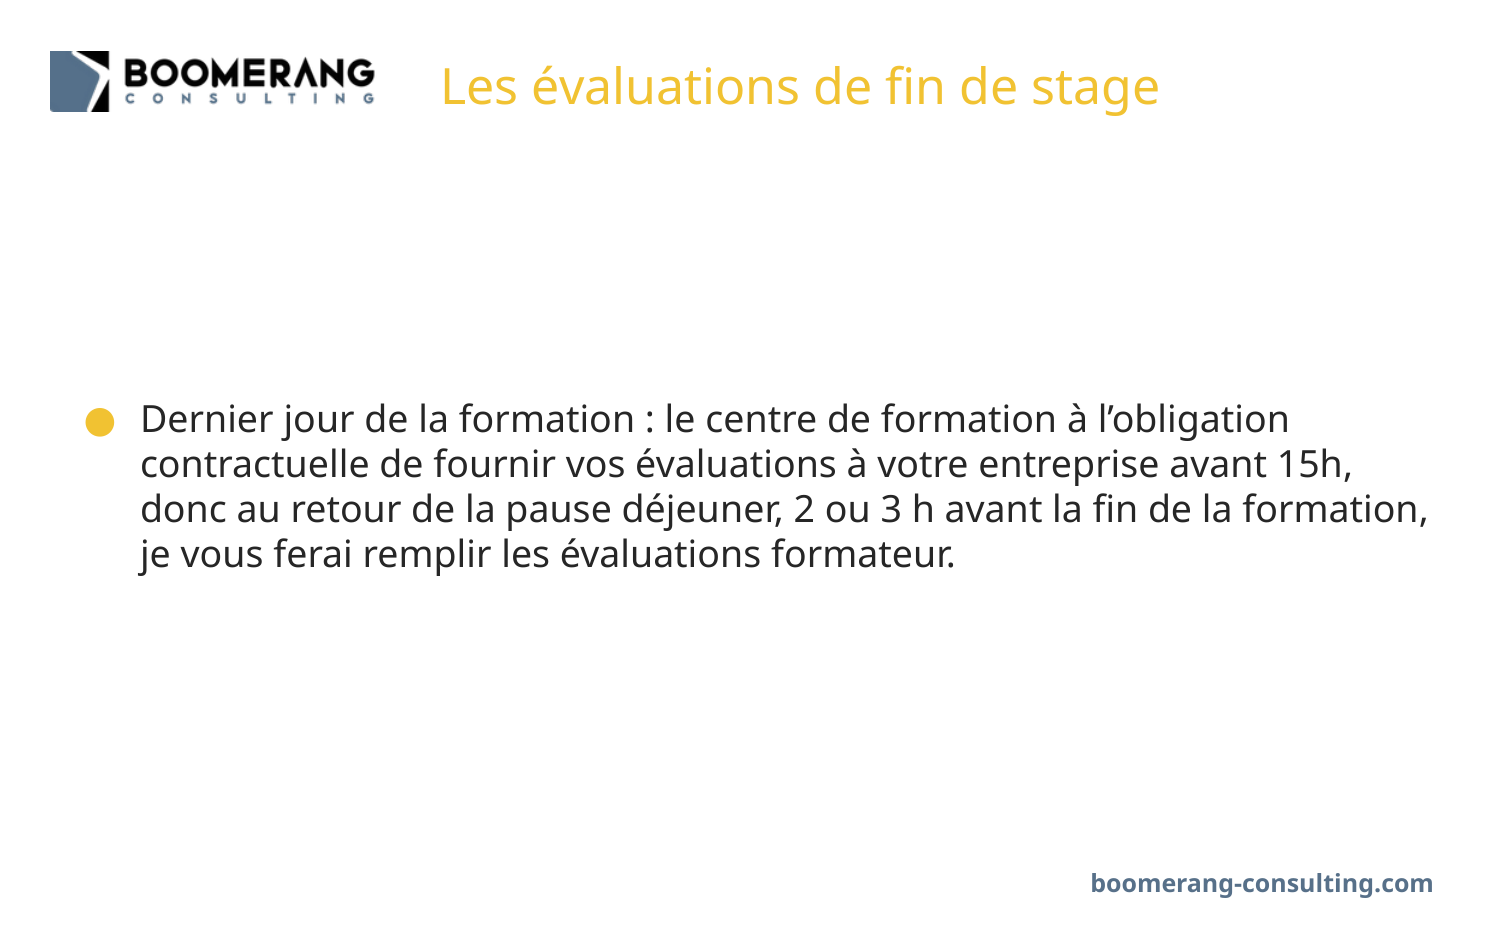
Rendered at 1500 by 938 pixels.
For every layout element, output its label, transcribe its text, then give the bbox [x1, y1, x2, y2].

title Les évaluations de fin de stage [425, 45, 1451, 124]
list Dernier jour de la formation : le centre de formation à l’obligation contractuelle de fournir vos évaluations à votre entreprise avant 15h, donc au retour de la pause déjeuner, 2 ou 3 h avant la fin de la formation, je vous ferai remplir les évaluations formateur. [49, 155, 1451, 859]
picture [50, 51, 389, 112]
